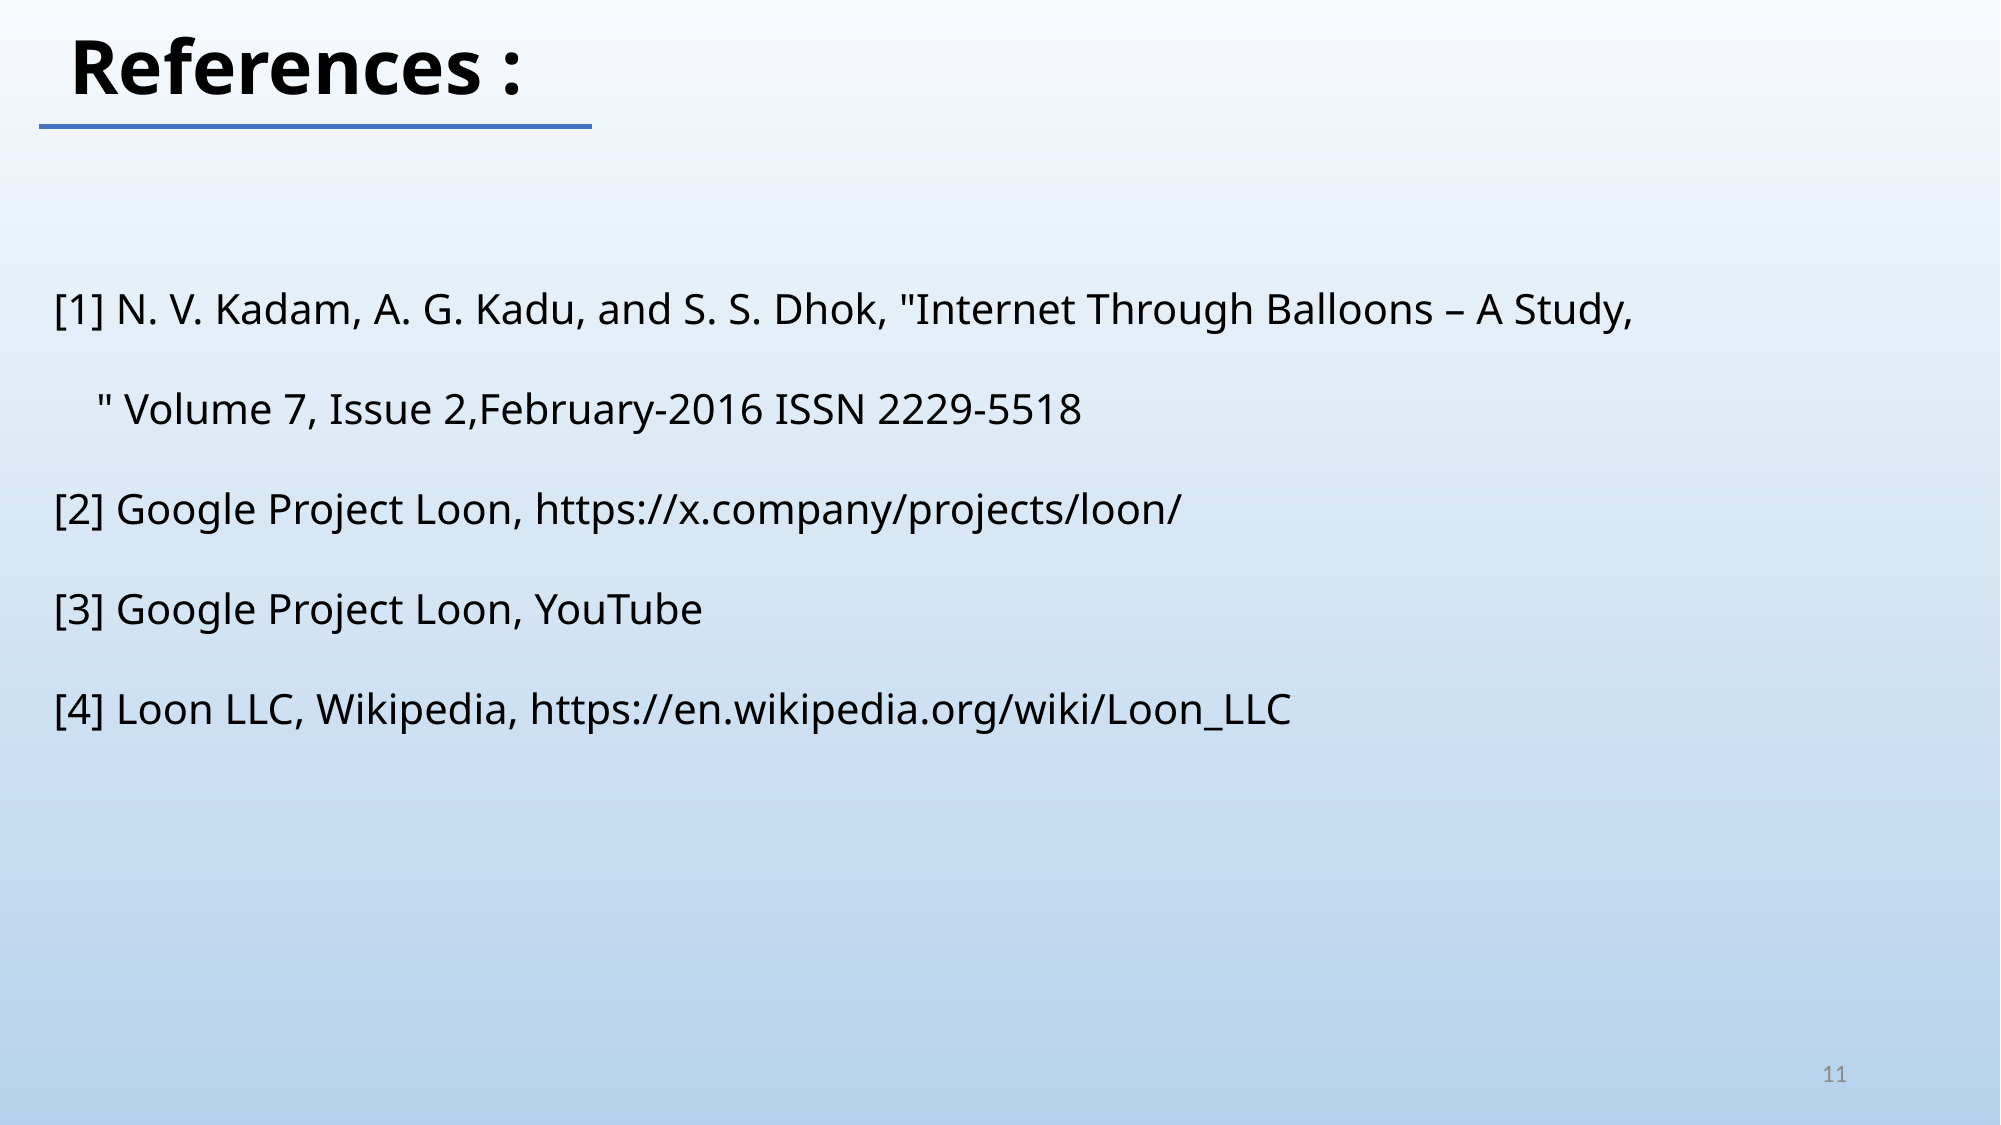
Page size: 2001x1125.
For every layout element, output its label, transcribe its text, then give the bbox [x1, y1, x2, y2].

text_box References : [54, 12, 539, 118]
slide_number 11 [1412, 1042, 1863, 1103]
text_box [1] N. V. Kadam, A. G. Kadu, and S. S. Dhok, "Internet Through Balloons – A Study, " Volume 7, Issue 2,February-2016 ISSN 2229-5518 [2] Google Project Loon, https://x.company/projects/loon/ [3] Google Project Loon, YouTube [4] Loon LLC, Wikipedia, https://en.wikipedia.org/wiki/Loon_LLC [38, 224, 1999, 741]
